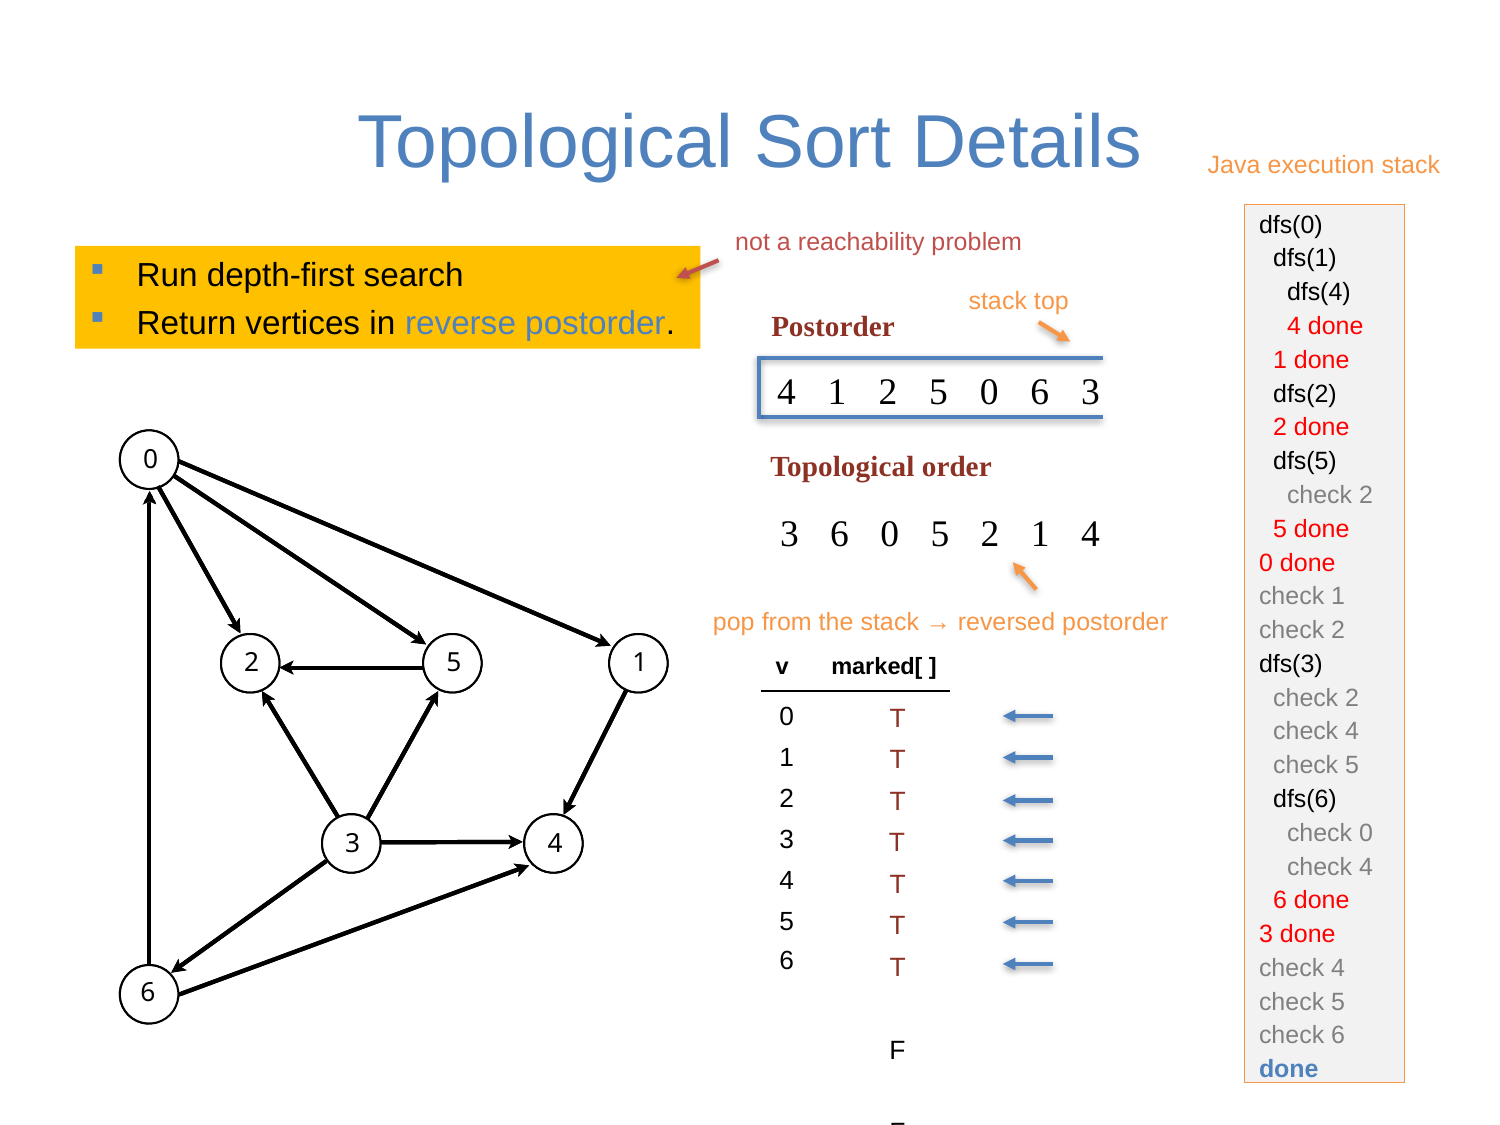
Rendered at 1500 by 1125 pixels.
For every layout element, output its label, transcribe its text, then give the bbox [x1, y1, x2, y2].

text_box [425, 691, 439, 707]
text_box 5 [915, 501, 965, 562]
text_box T [874, 817, 921, 865]
text_box 0 [141, 440, 162, 474]
text_box [279, 660, 294, 675]
text_box 6 [1015, 367, 1065, 413]
text_box [261, 691, 276, 707]
text_box 0 1 2 3 4 5 6 [768, 692, 805, 1016]
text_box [676, 260, 719, 279]
text_box [167, 970, 182, 994]
text_box 1 [630, 644, 651, 678]
text_box [524, 814, 583, 873]
text_box stack top [953, 277, 1085, 323]
text_box Java execution stack [1193, 141, 1456, 187]
text_box [144, 994, 182, 1025]
text_box Topological order [768, 445, 1071, 483]
text_box dfs(0) dfs(1) dfs(4) 4 done 1 done dfs(2) 2 done dfs(5) check 2 5 done 0 done check 1 check 2 dfs(3) check 2 check 4 check 5 dfs(6) check 0 check 4 6 done 3 done check 4 check 5 check 6 done [1244, 204, 1405, 1083]
text_box 1 [1016, 501, 1065, 562]
text_box [119, 430, 179, 489]
text_box 4 [1066, 501, 1115, 562]
text_box T [874, 734, 921, 776]
text_box 4 [766, 367, 811, 413]
text_box 2 [863, 367, 913, 413]
text_box [322, 814, 381, 873]
text_box T [874, 693, 921, 734]
text_box [227, 617, 241, 634]
title Topological Sort Details [75, 43, 1425, 232]
text_box T [874, 948, 921, 989]
text_box [221, 634, 280, 693]
text_box 6 [815, 501, 864, 562]
text_box pop from the stack → reversed postorder [698, 597, 1184, 643]
text_box not a reachability problem [720, 218, 1038, 263]
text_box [1012, 561, 1037, 590]
text_box [508, 834, 523, 849]
text_box [119, 965, 179, 1024]
text_box 2 [965, 501, 1015, 562]
text_box 5 [444, 644, 465, 678]
text_box 6 [138, 973, 159, 1007]
text_box v marked[ ] [774, 649, 940, 679]
text_box 4 [545, 824, 566, 858]
text_box Postorder [766, 306, 1034, 343]
text_box 3 [1066, 359, 1115, 419]
text_box 2 [242, 644, 263, 678]
text_box 0 [865, 501, 915, 562]
text_box [410, 630, 427, 645]
text_box [609, 634, 668, 693]
text_box F F F F F F F [887, 989, 908, 1125]
text_box T [874, 900, 921, 948]
text_box [563, 798, 577, 815]
text_box [513, 863, 530, 877]
text_box 5 [914, 367, 963, 413]
text_box [423, 634, 482, 693]
text_box 3 [760, 501, 814, 562]
text_box 0 [965, 367, 1014, 413]
text_box T [874, 776, 921, 817]
text_box 1 [813, 367, 862, 413]
text_box [594, 633, 611, 647]
text_box Run depth-first search Return vertices in reverse postorder. [75, 245, 701, 349]
text_box [142, 490, 157, 505]
text_box T [874, 865, 921, 900]
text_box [1038, 321, 1071, 342]
text_box 3 [343, 824, 364, 858]
text_box [171, 958, 187, 973]
